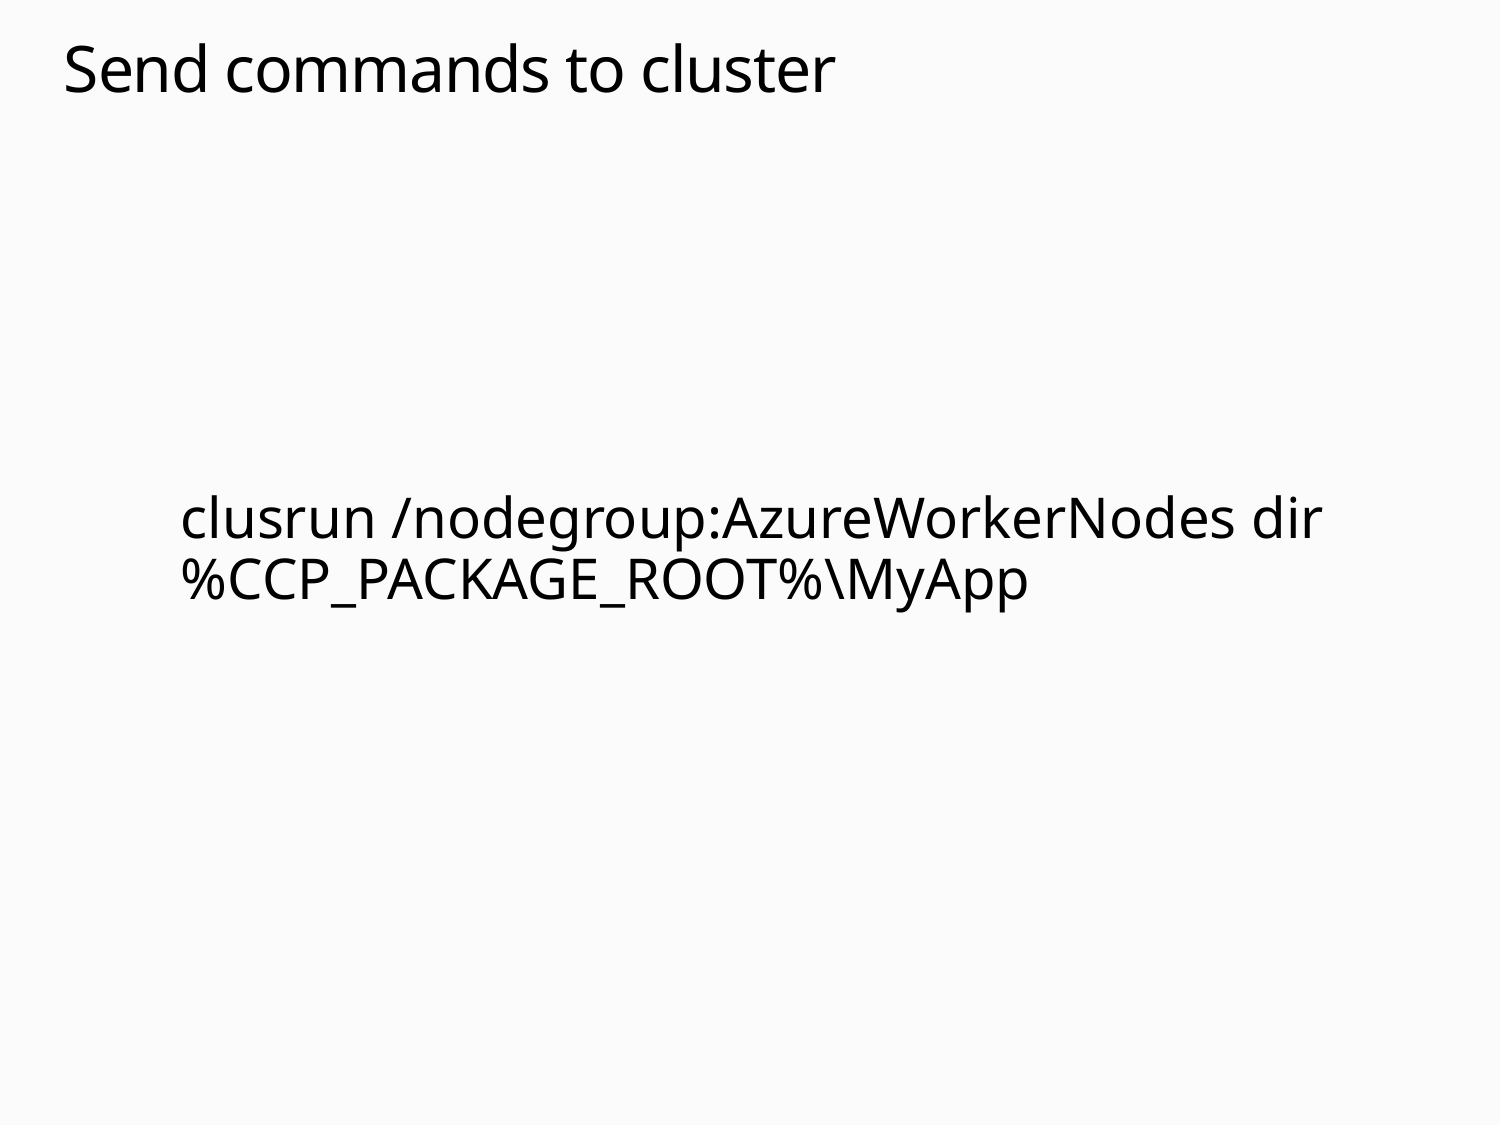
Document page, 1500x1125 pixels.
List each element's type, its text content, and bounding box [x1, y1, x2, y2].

list clusrun /nodegroup:AzureWorkerNodes dir %CCP_PACKAGE_ROOT%\MyApp [180, 490, 1500, 663]
title Send commands to cluster [63, 37, 1436, 108]
